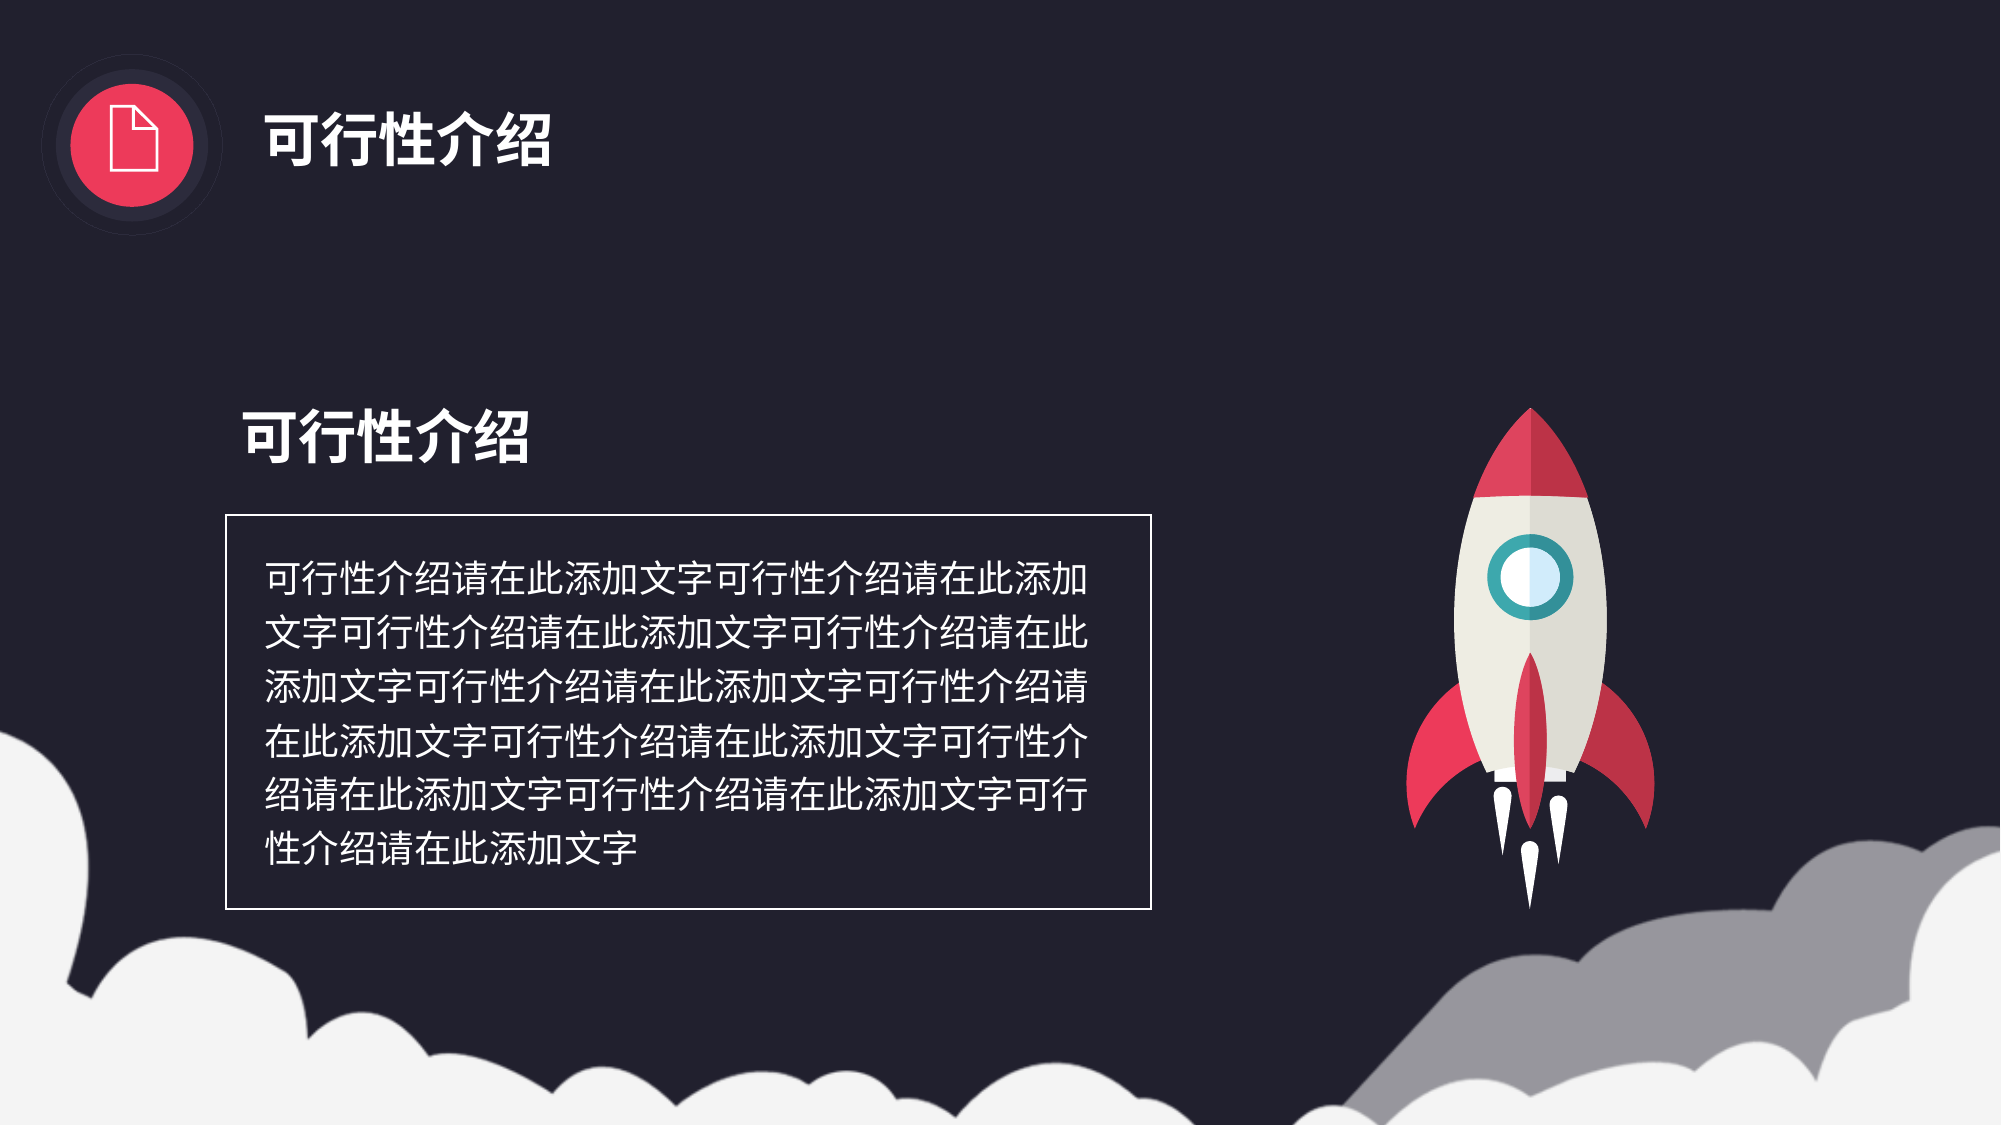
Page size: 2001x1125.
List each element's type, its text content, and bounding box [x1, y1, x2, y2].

text_box 可行性介绍 [247, 95, 574, 181]
text_box [225, 514, 1152, 661]
picture [0, 661, 2001, 1125]
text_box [1406, 408, 1655, 661]
text_box [70, 83, 194, 207]
text_box [109, 104, 159, 172]
text_box [55, 69, 209, 222]
text_box [41, 54, 223, 236]
text_box 可行性介绍 [225, 393, 674, 478]
text_box 可行性介绍请在此添加文字可行性介绍请在此添加文字可行性介绍请在此添加文字可行性介绍请在此添加文字可行性介绍请在此添加文字可行性介绍请在此添加文字可行性介绍请在此添加文字可行性介绍请在此添加文字可行性介绍请在此添加文字可行性介绍请在此添加文字 [249, 539, 1127, 661]
